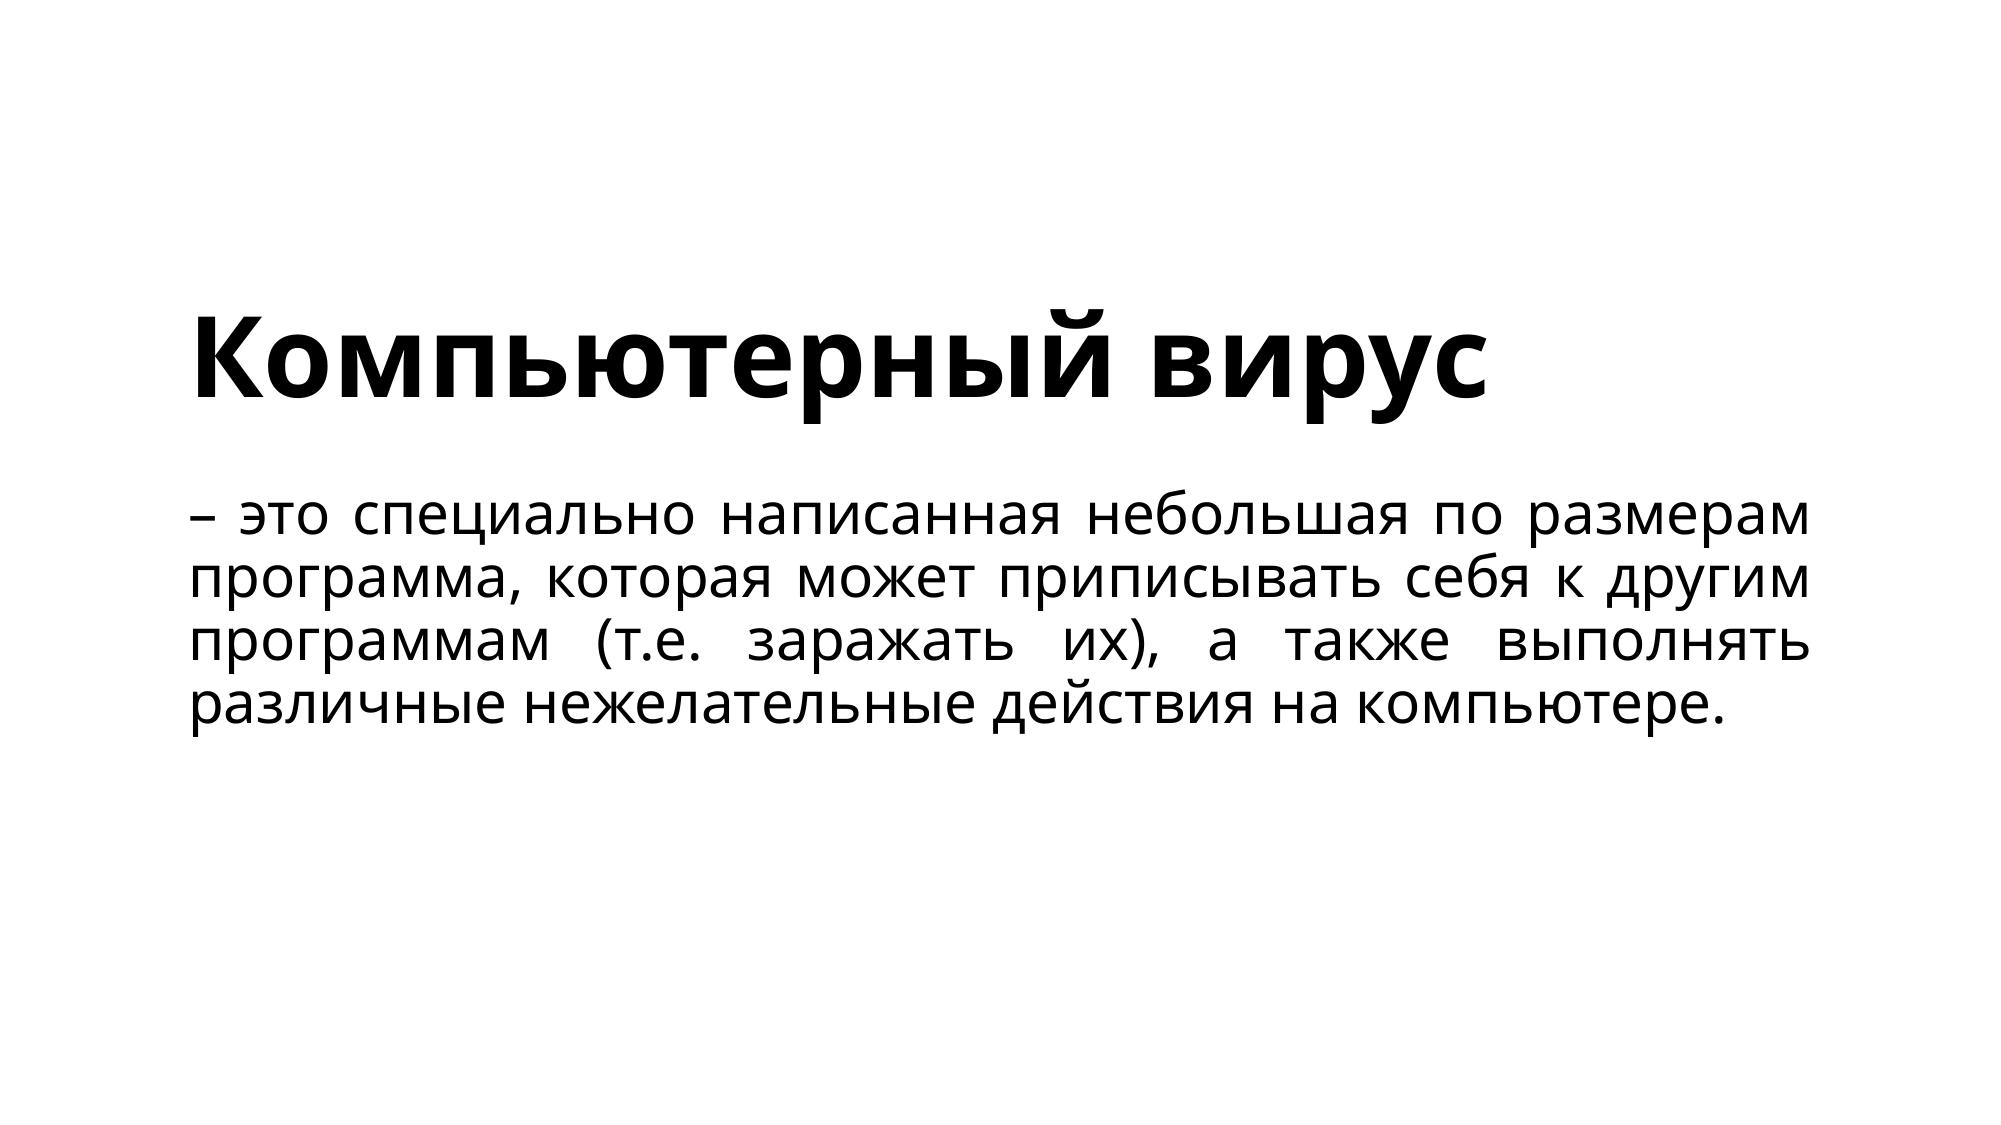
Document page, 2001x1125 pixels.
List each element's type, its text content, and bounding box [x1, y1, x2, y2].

list – это специально написанная небольшая по размерам программа, которая может приписывать себя к другим программам (т.е. заражать их), а также выполнять различные нежелательные действия на компьютере. [173, 476, 1827, 858]
title Компьютерный вирус [173, 267, 1827, 455]
